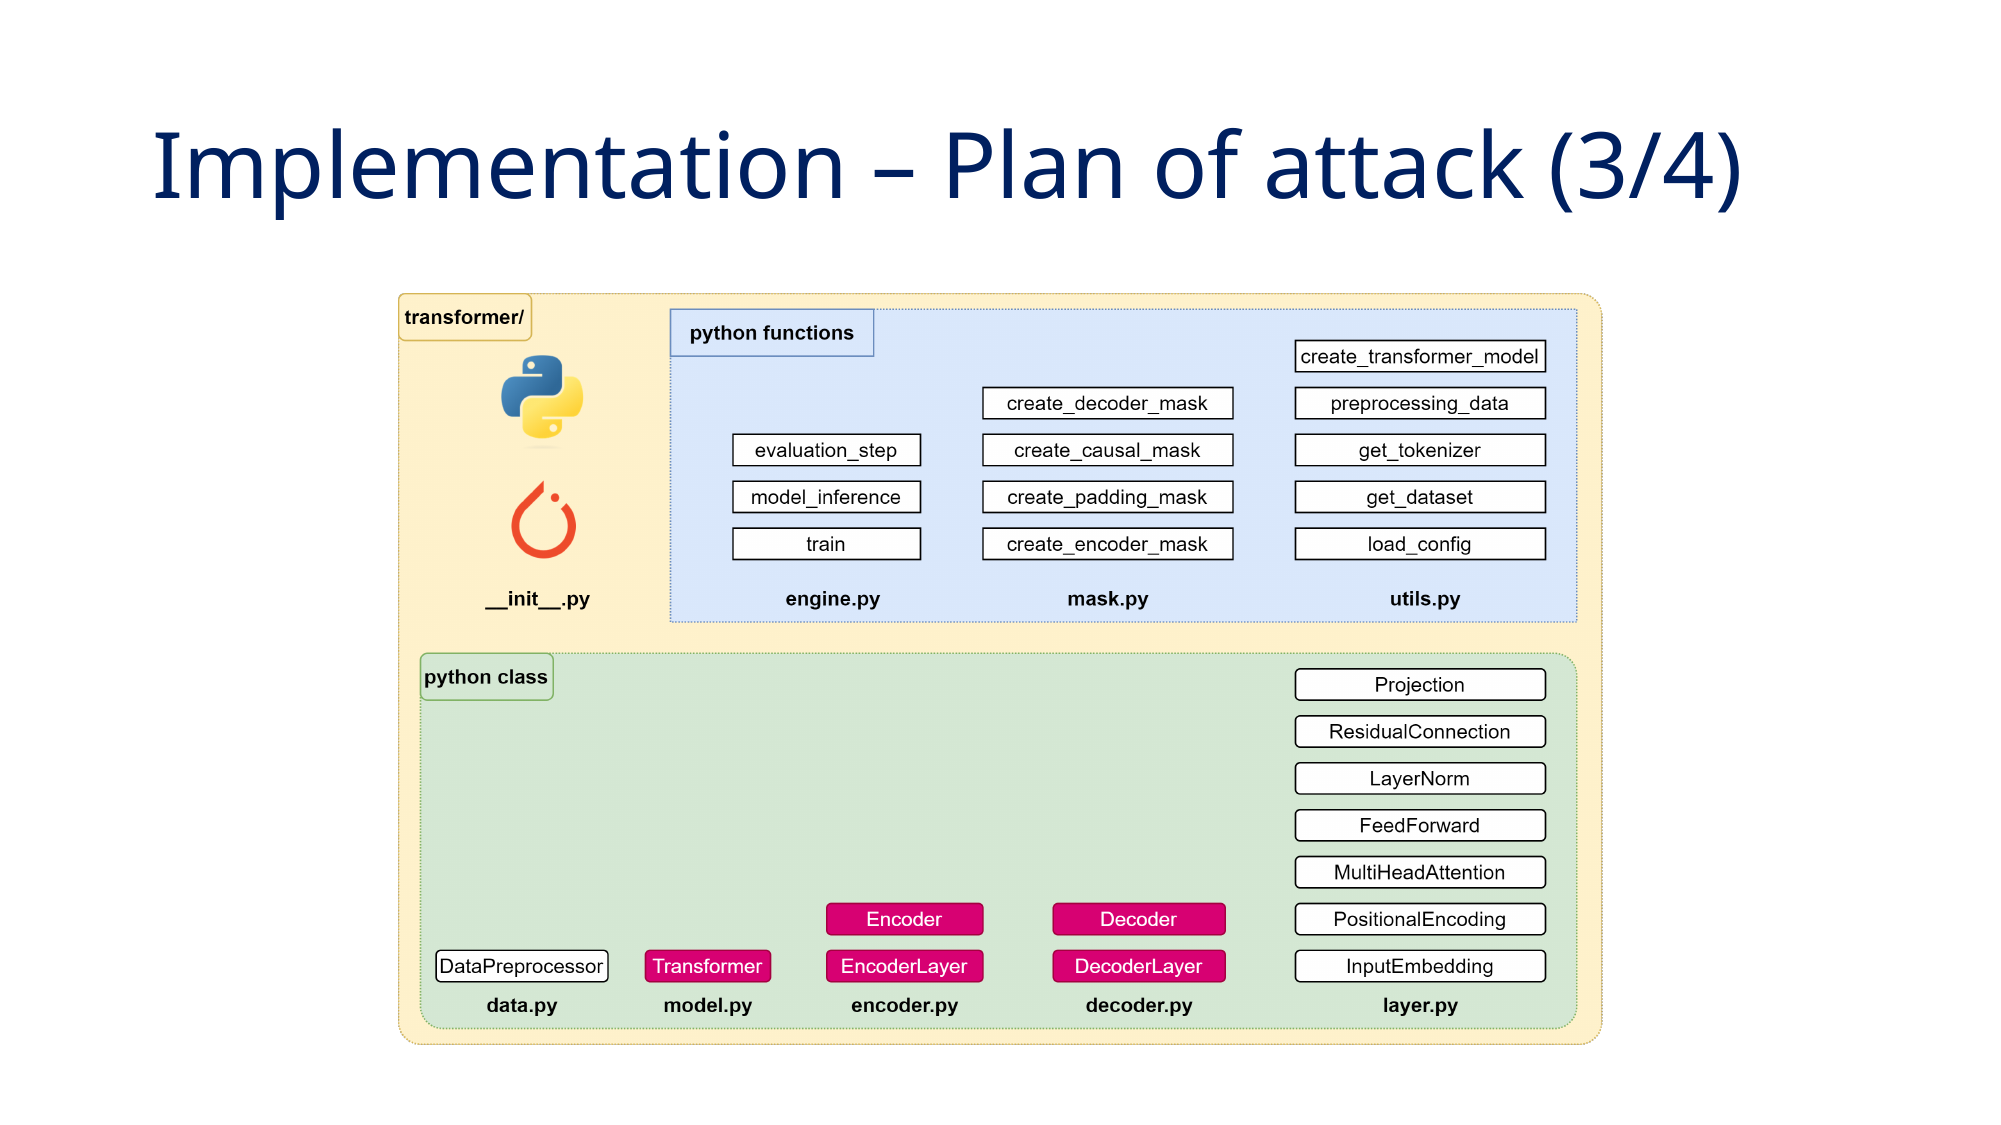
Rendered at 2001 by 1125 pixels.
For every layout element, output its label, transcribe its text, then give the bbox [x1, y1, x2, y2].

picture [381, 276, 1619, 1063]
title Implementation – Plan of attack (3/4) [137, 59, 1863, 278]
